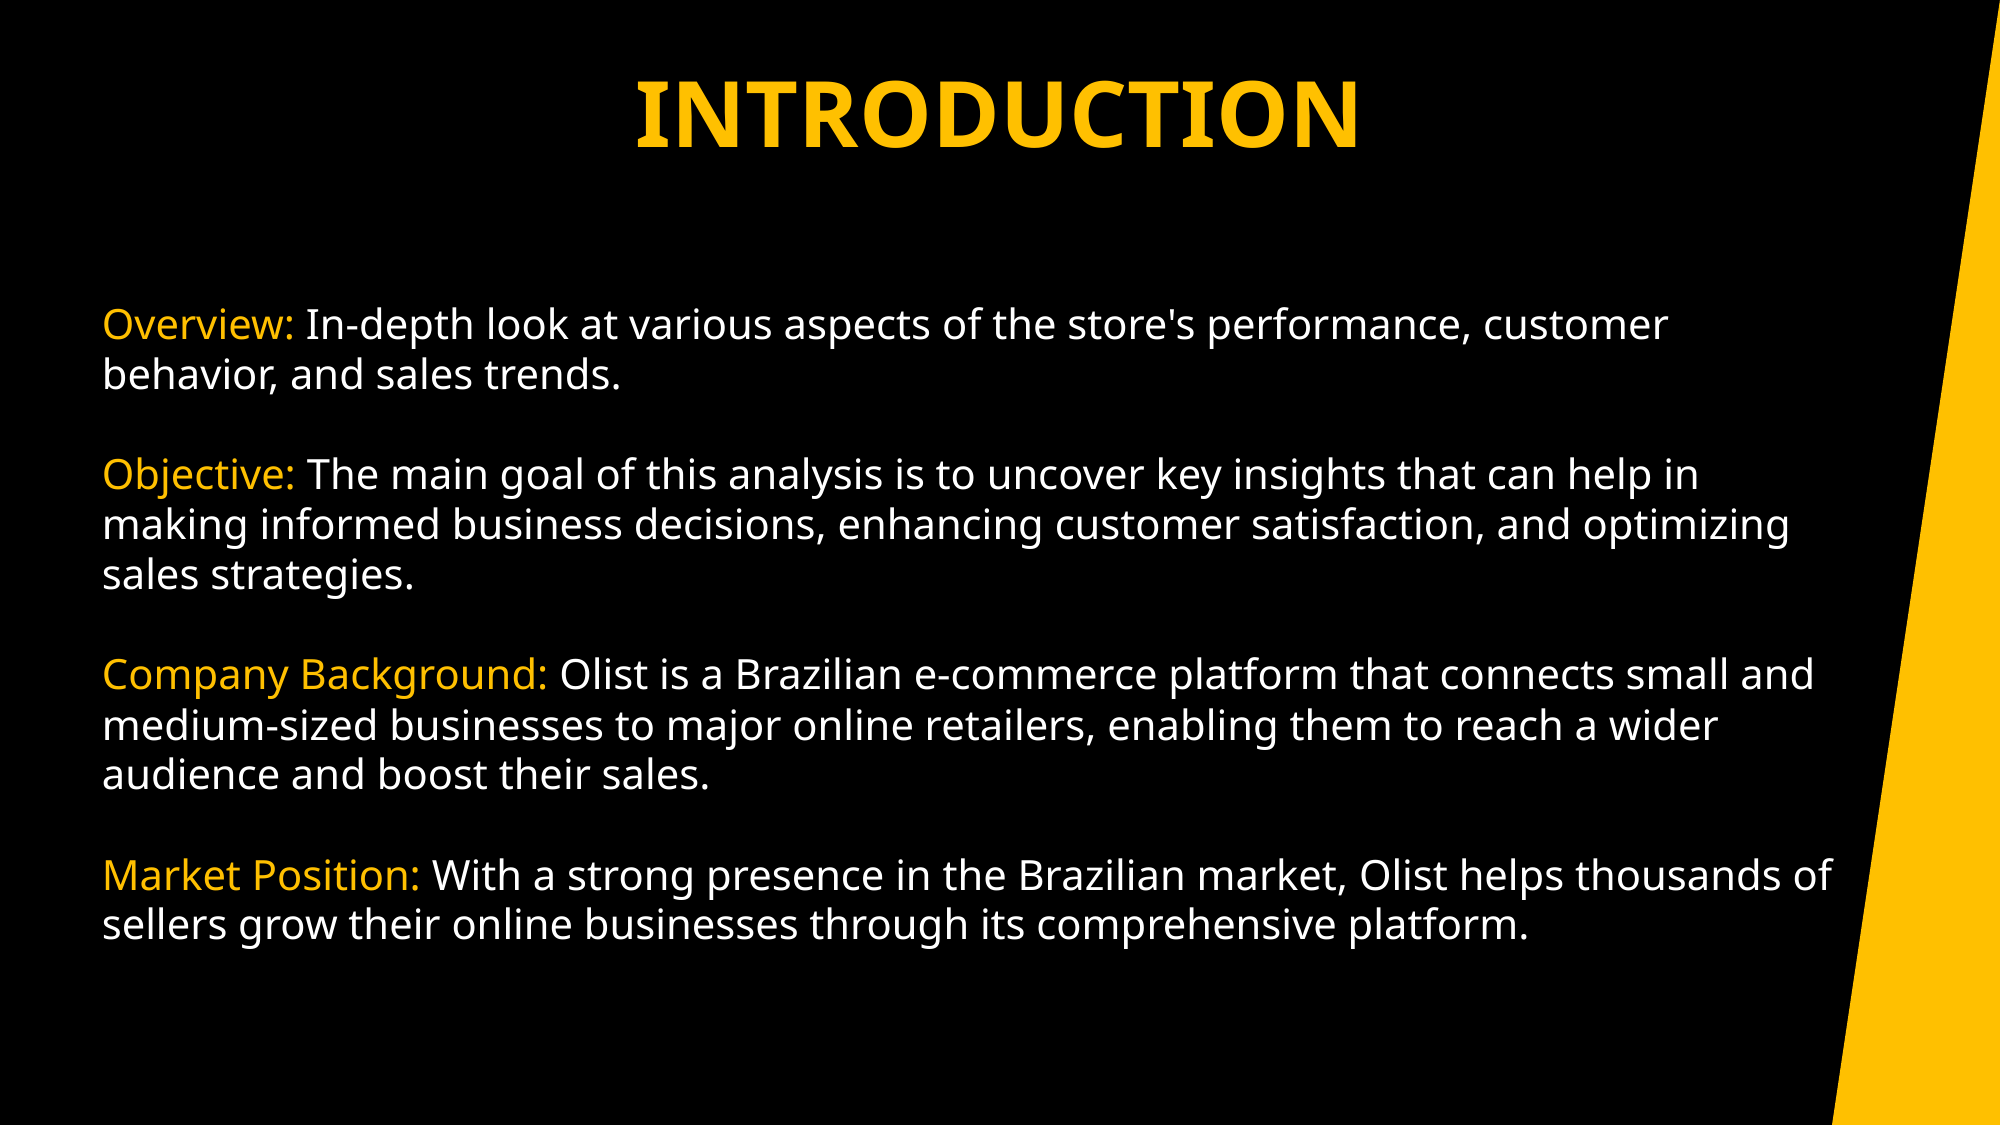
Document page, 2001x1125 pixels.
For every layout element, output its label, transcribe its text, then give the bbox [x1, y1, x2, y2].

text_box Overview: In-depth look at various aspects of the store's performance, customer behavior, and sales trends. Objective: The main goal of this analysis is to uncover key insights that can help in making informed business decisions, enhancing customer satisfaction, and optimizing sales strategies. Company Background: Olist is a Brazilian e-commerce platform that connects small and medium-sized businesses to major online retailers, enabling them to reach a wider audience and boost their sales. Market Position: With a strong presence in the Brazilian market, Olist helps thousands of sellers grow their online businesses through its comprehensive platform. [87, 290, 1857, 956]
text_box [1830, 0, 2000, 1125]
text_box INTRODUCTION [610, 61, 1390, 184]
